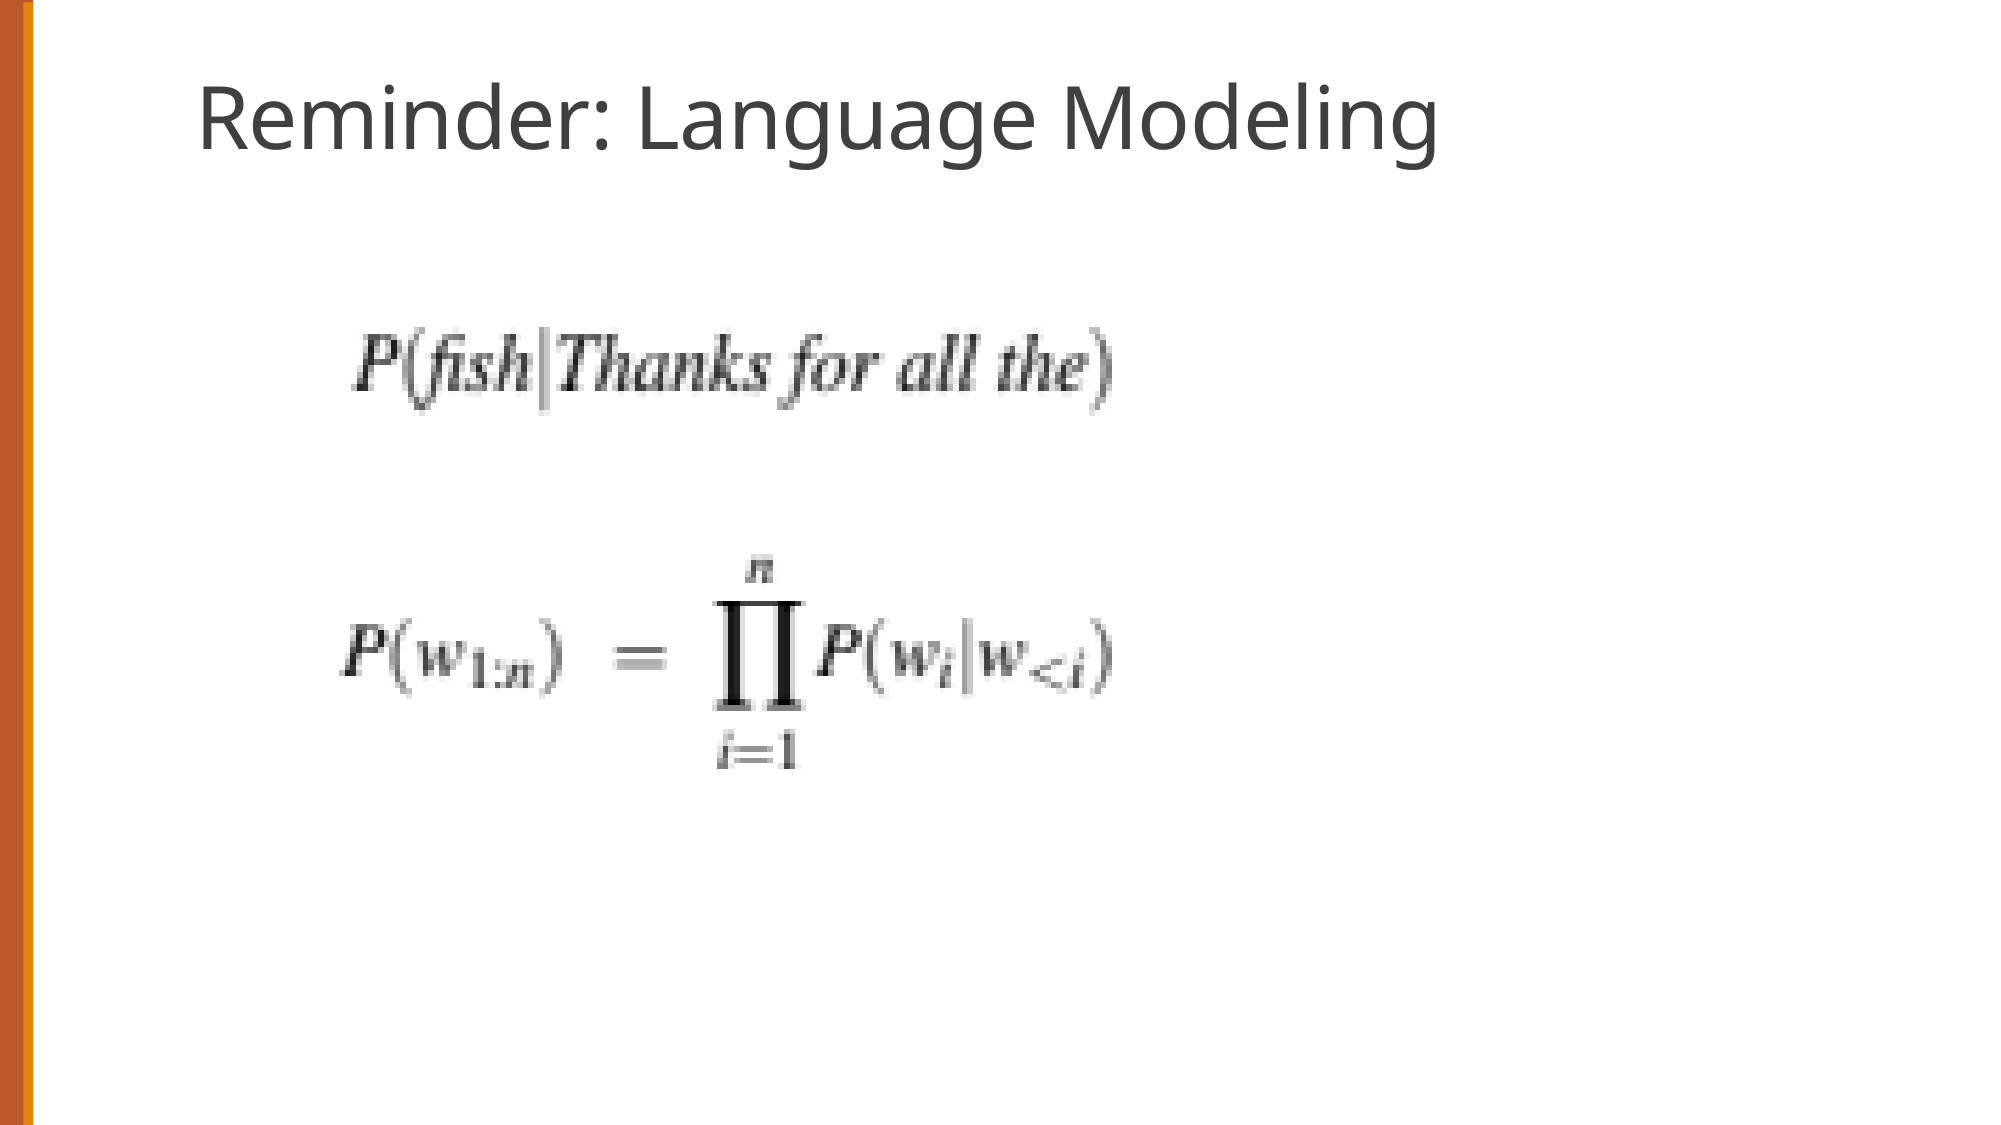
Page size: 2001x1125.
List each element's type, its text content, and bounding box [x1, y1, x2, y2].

picture [311, 536, 1158, 818]
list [311, 295, 1158, 417]
title Reminder: Language Modeling [180, 26, 1830, 175]
